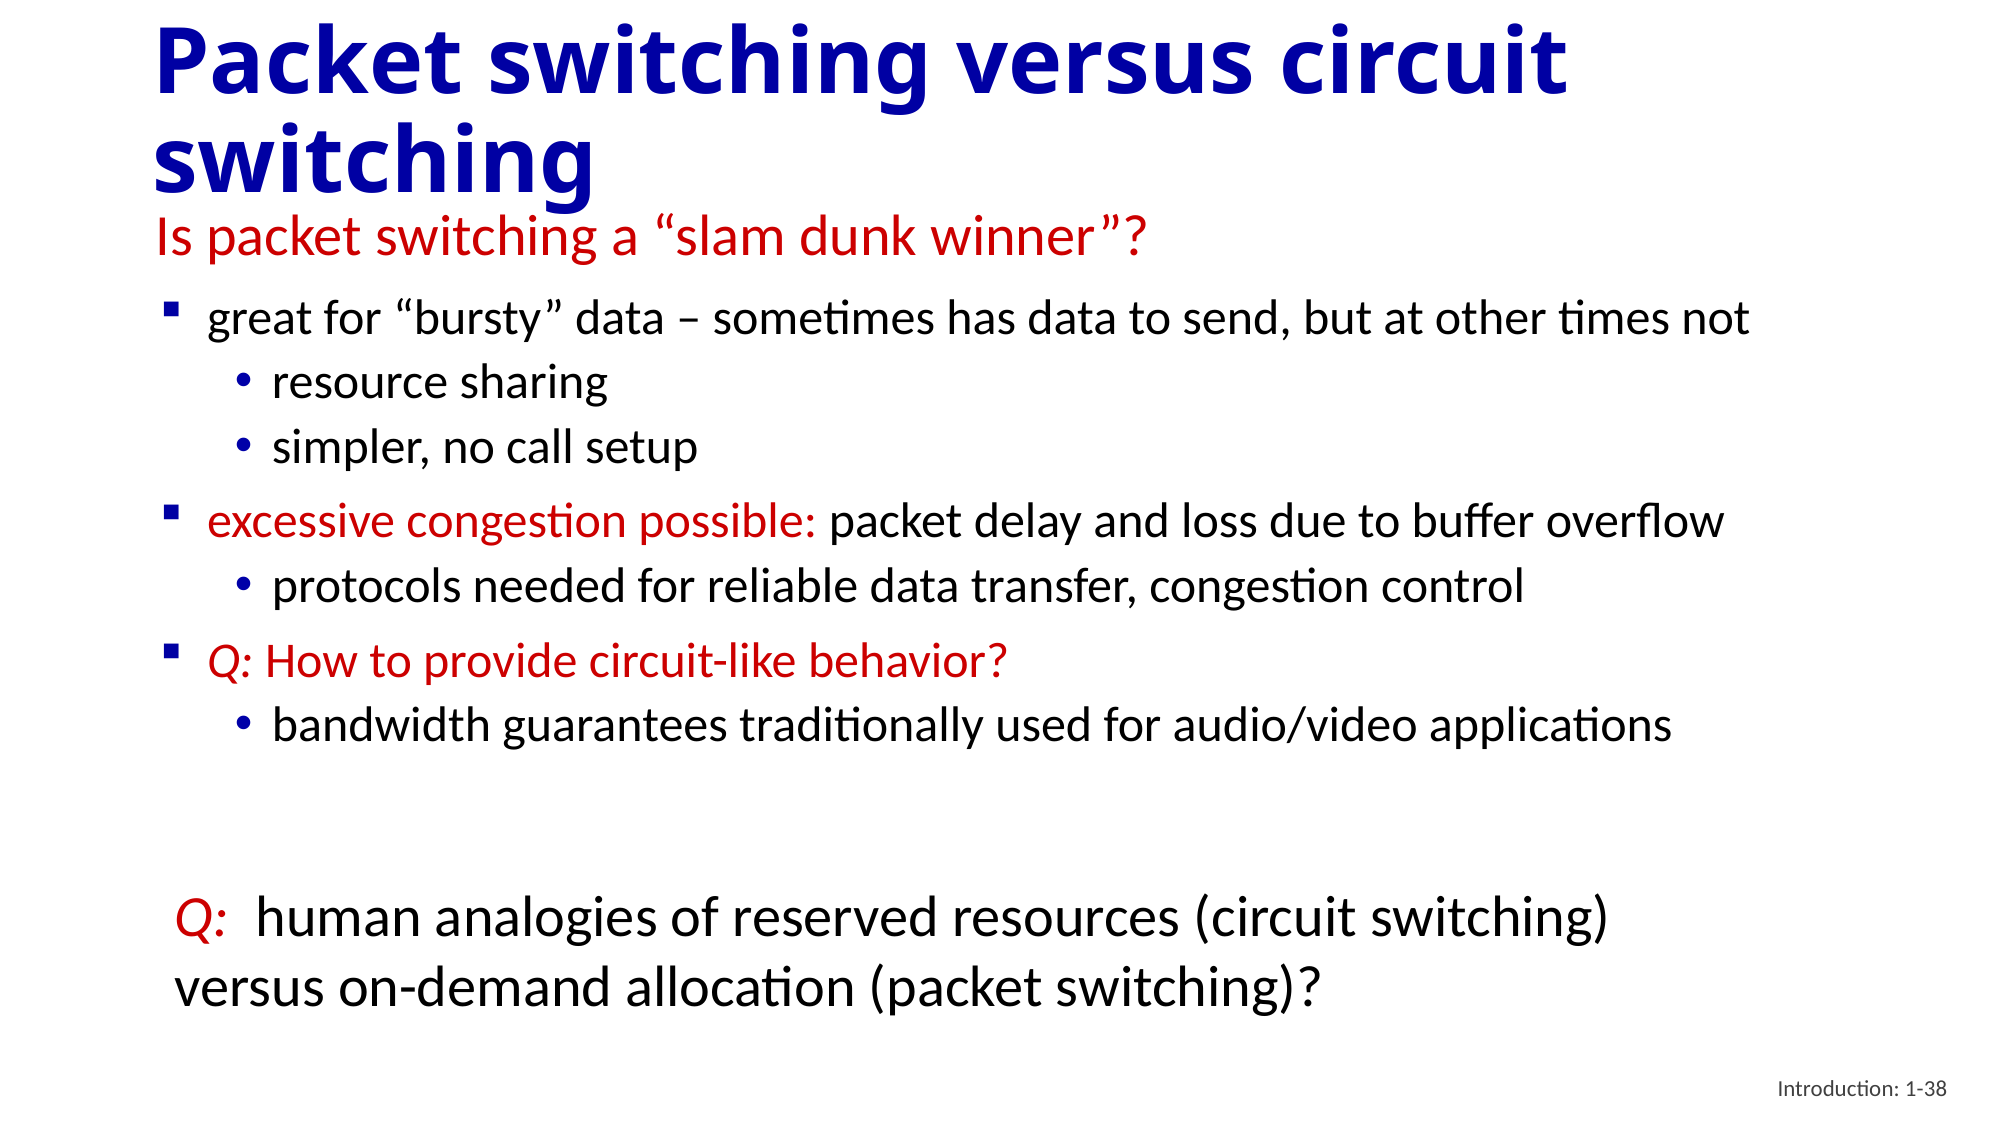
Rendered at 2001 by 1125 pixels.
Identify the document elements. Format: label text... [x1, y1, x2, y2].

text_box great for “bursty” data – sometimes has data to send, but at other times not resource sharing simpler, no call setup excessive congestion possible: packet delay and loss due to buffer overflow protocols needed for reliable data transfer, congestion control Q: How to provide circuit-like behavior? bandwidth guarantees traditionally used for audio/video applications [144, 283, 1863, 1047]
text_box Q: human analogies of reserved resources (circuit switching) versus on-demand allocation (packet switching)? [160, 870, 1776, 1026]
text_box Is packet switching a “slam dunk winner”? [119, 197, 1370, 298]
slide_number Introduction: 1-38 [1512, 1056, 1963, 1117]
title Packet switching versus circuit switching [137, 40, 1863, 187]
